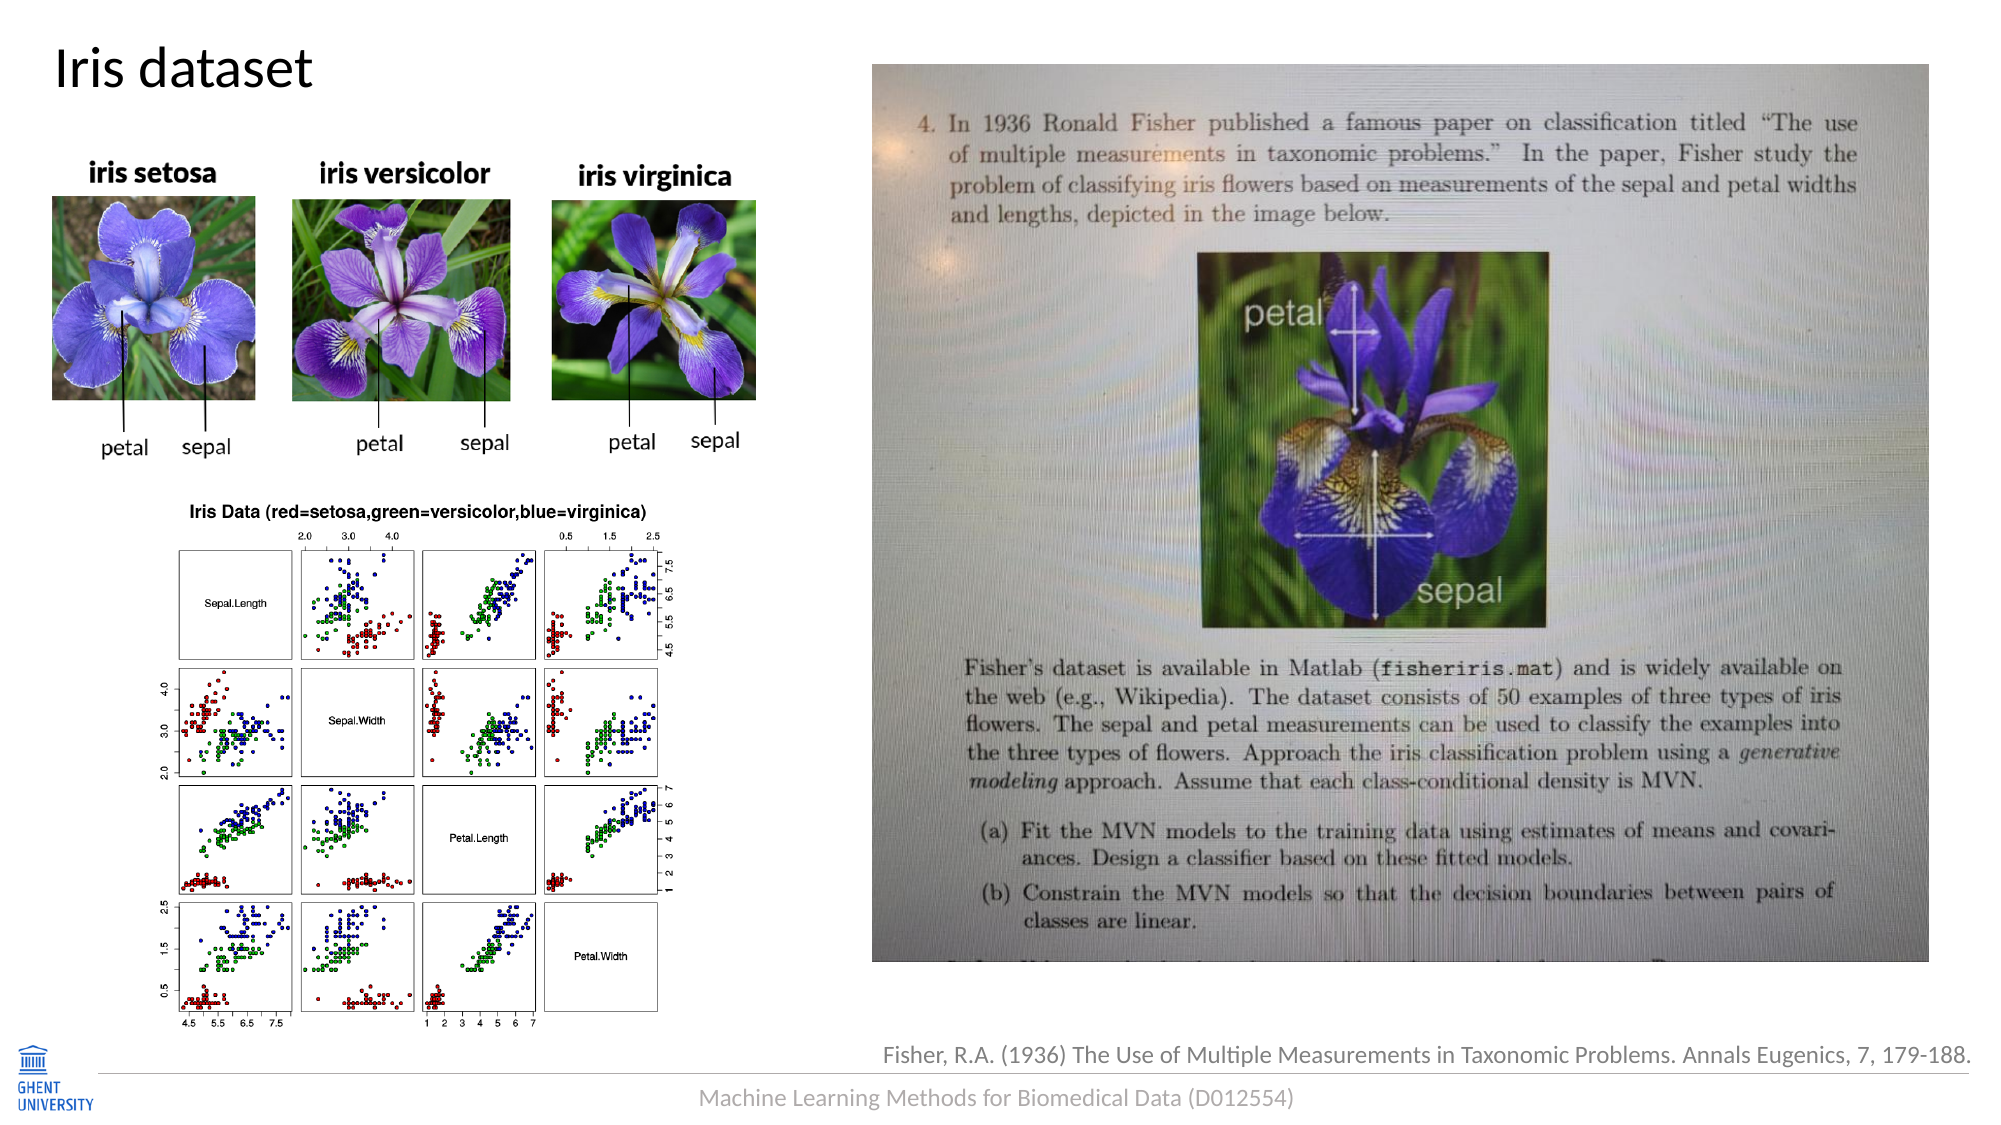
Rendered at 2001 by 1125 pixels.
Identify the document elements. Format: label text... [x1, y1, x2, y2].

text_box Fisher, R.A. (1936) The Use of Multiple Measurements in Taxonomic Problems. Annals Eugenics, 7, 179-188. [139, 1031, 1990, 1076]
picture [31, 146, 769, 471]
picture [10, 1031, 101, 1118]
picture [872, 64, 1929, 962]
text_box Machine Learning Methods for Biomedical Data (D012554) [10, 1074, 1990, 1120]
picture [139, 493, 697, 1051]
text_box Iris dataset [39, 21, 1967, 107]
